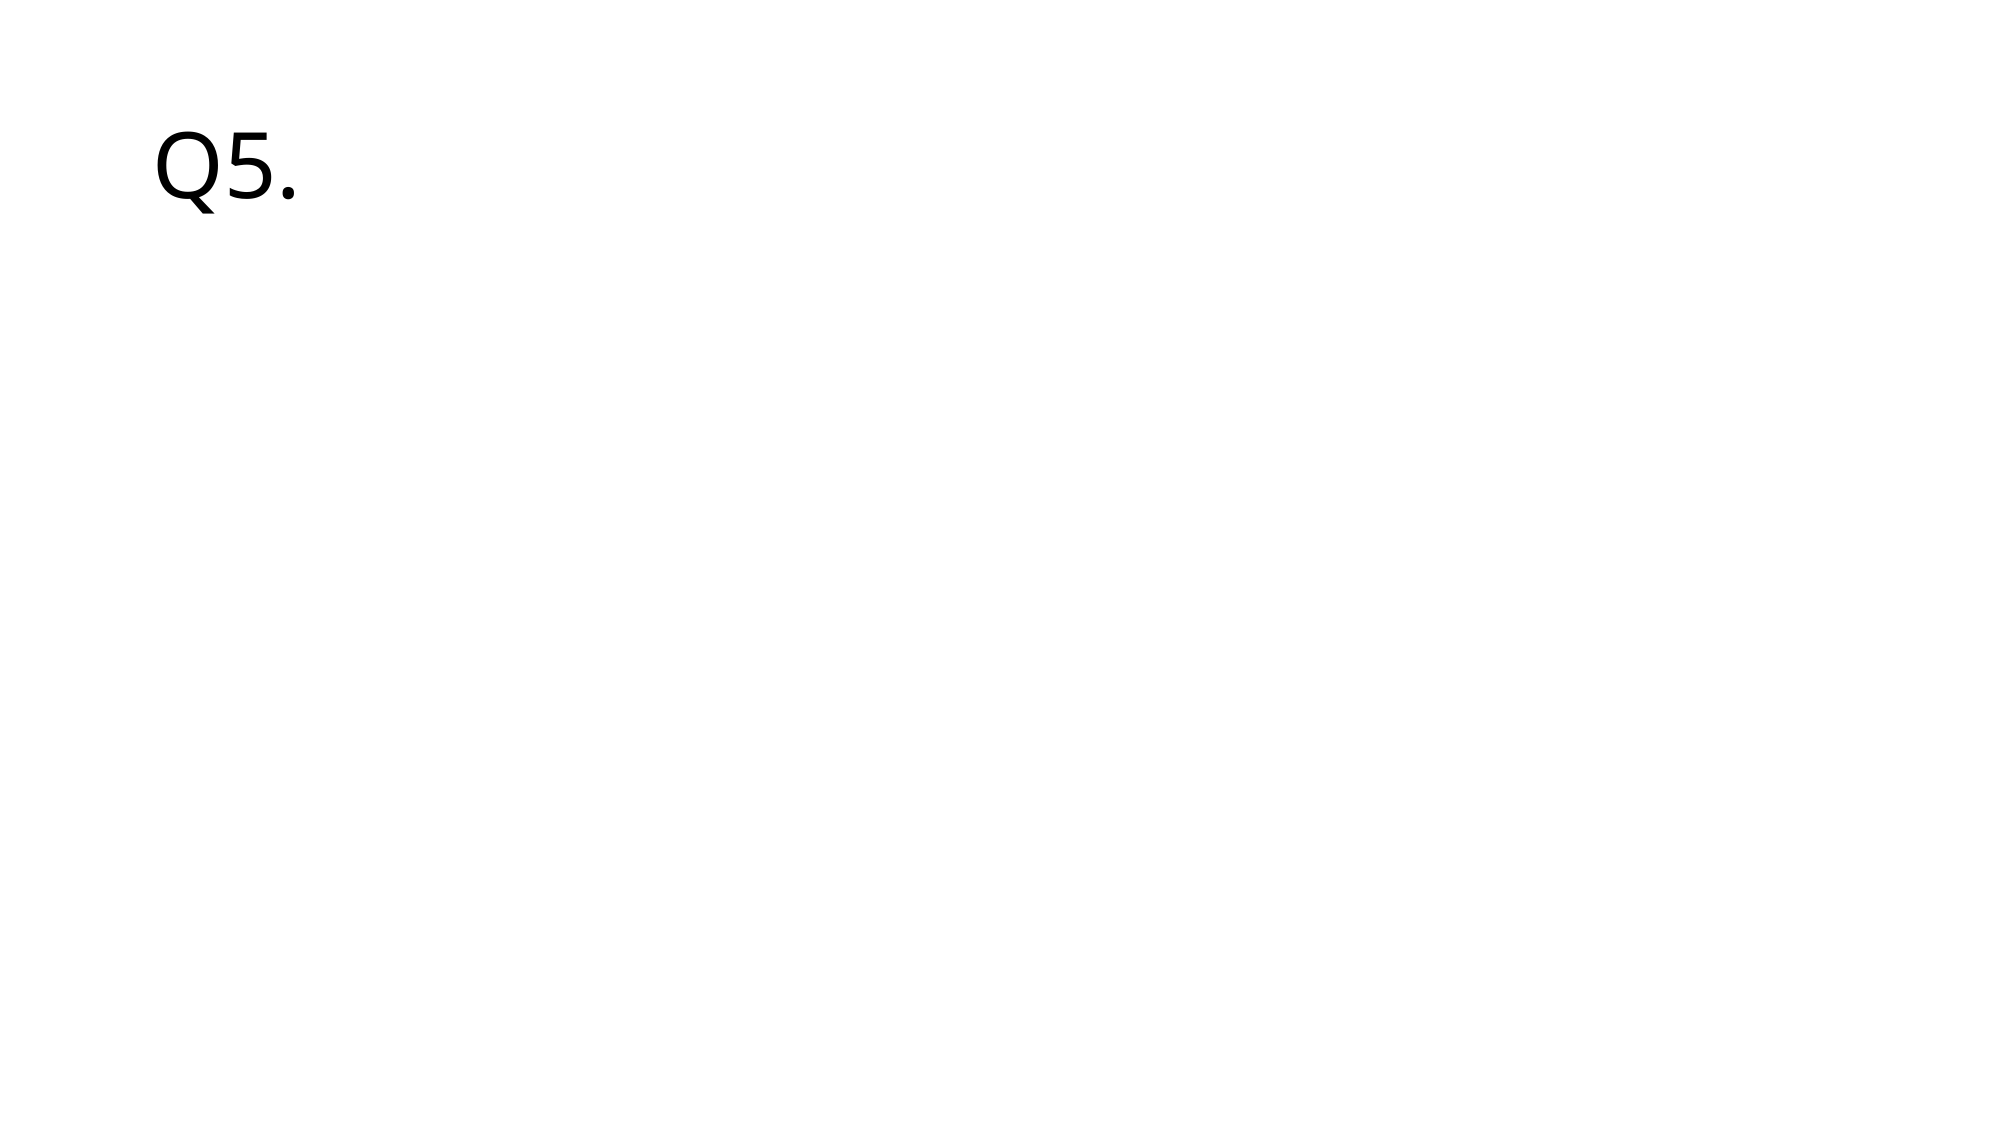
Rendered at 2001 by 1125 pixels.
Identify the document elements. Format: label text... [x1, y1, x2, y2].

title Q5. [137, 59, 1863, 278]
